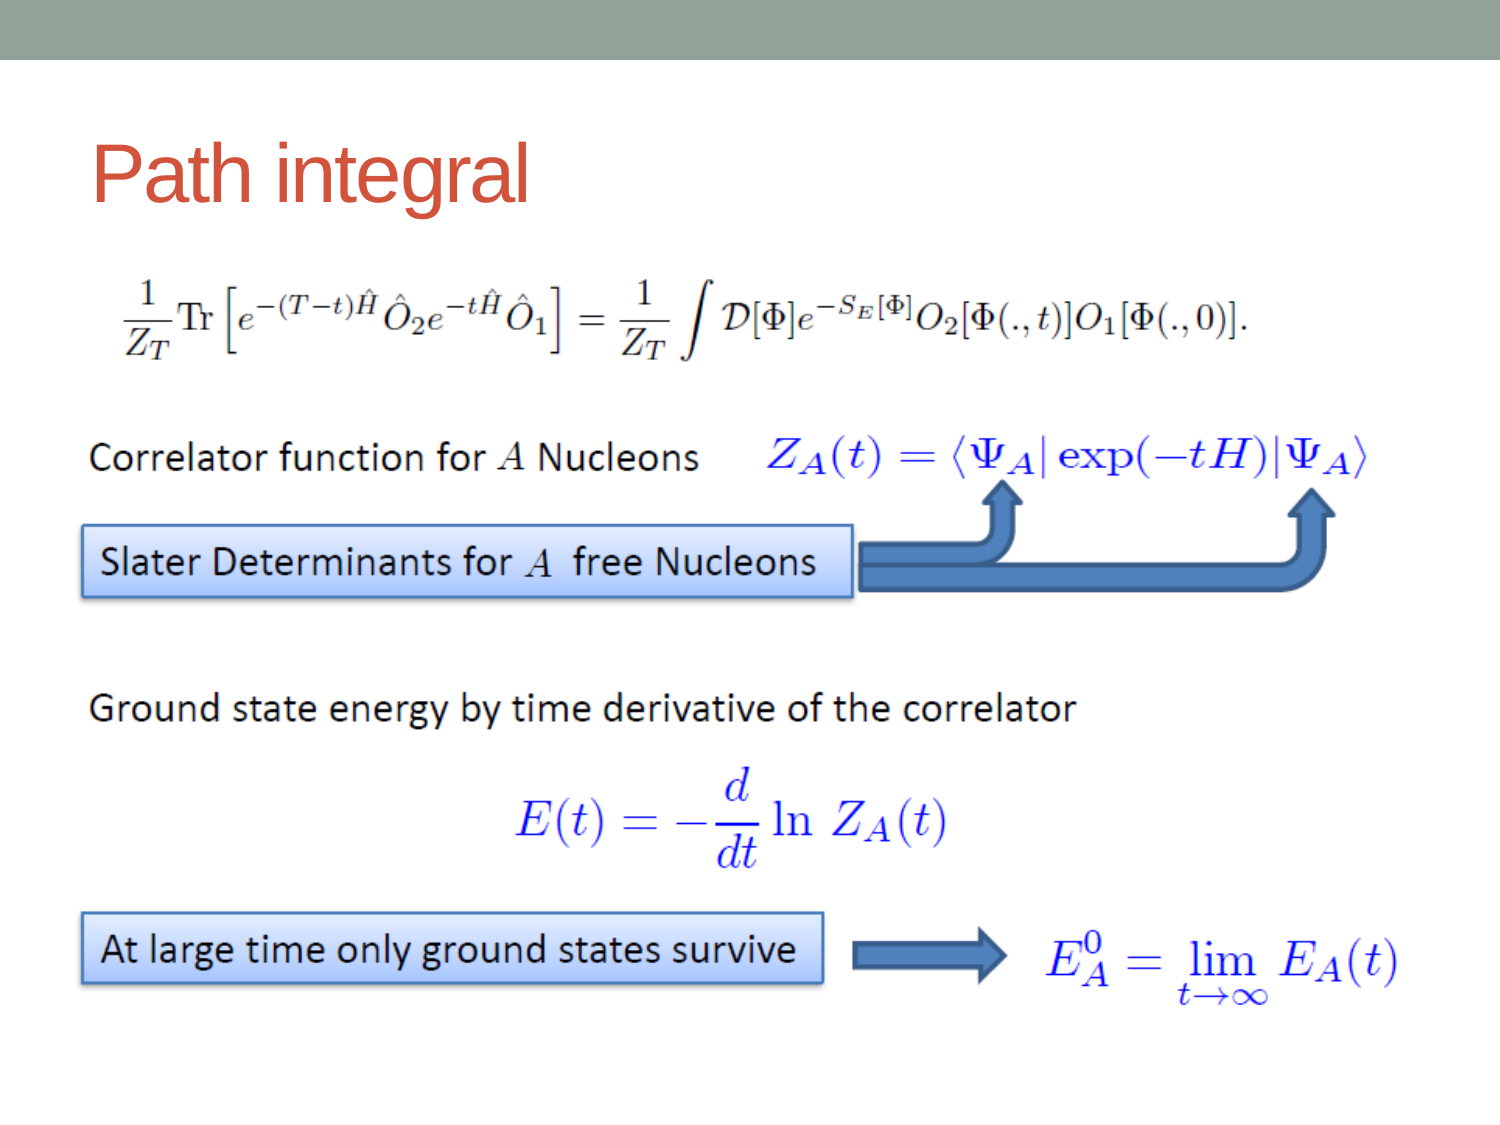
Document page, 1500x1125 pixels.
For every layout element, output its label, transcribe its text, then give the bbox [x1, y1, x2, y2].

picture [99, 237, 1249, 393]
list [74, 412, 1426, 1017]
title Path integral [75, 87, 1425, 250]
